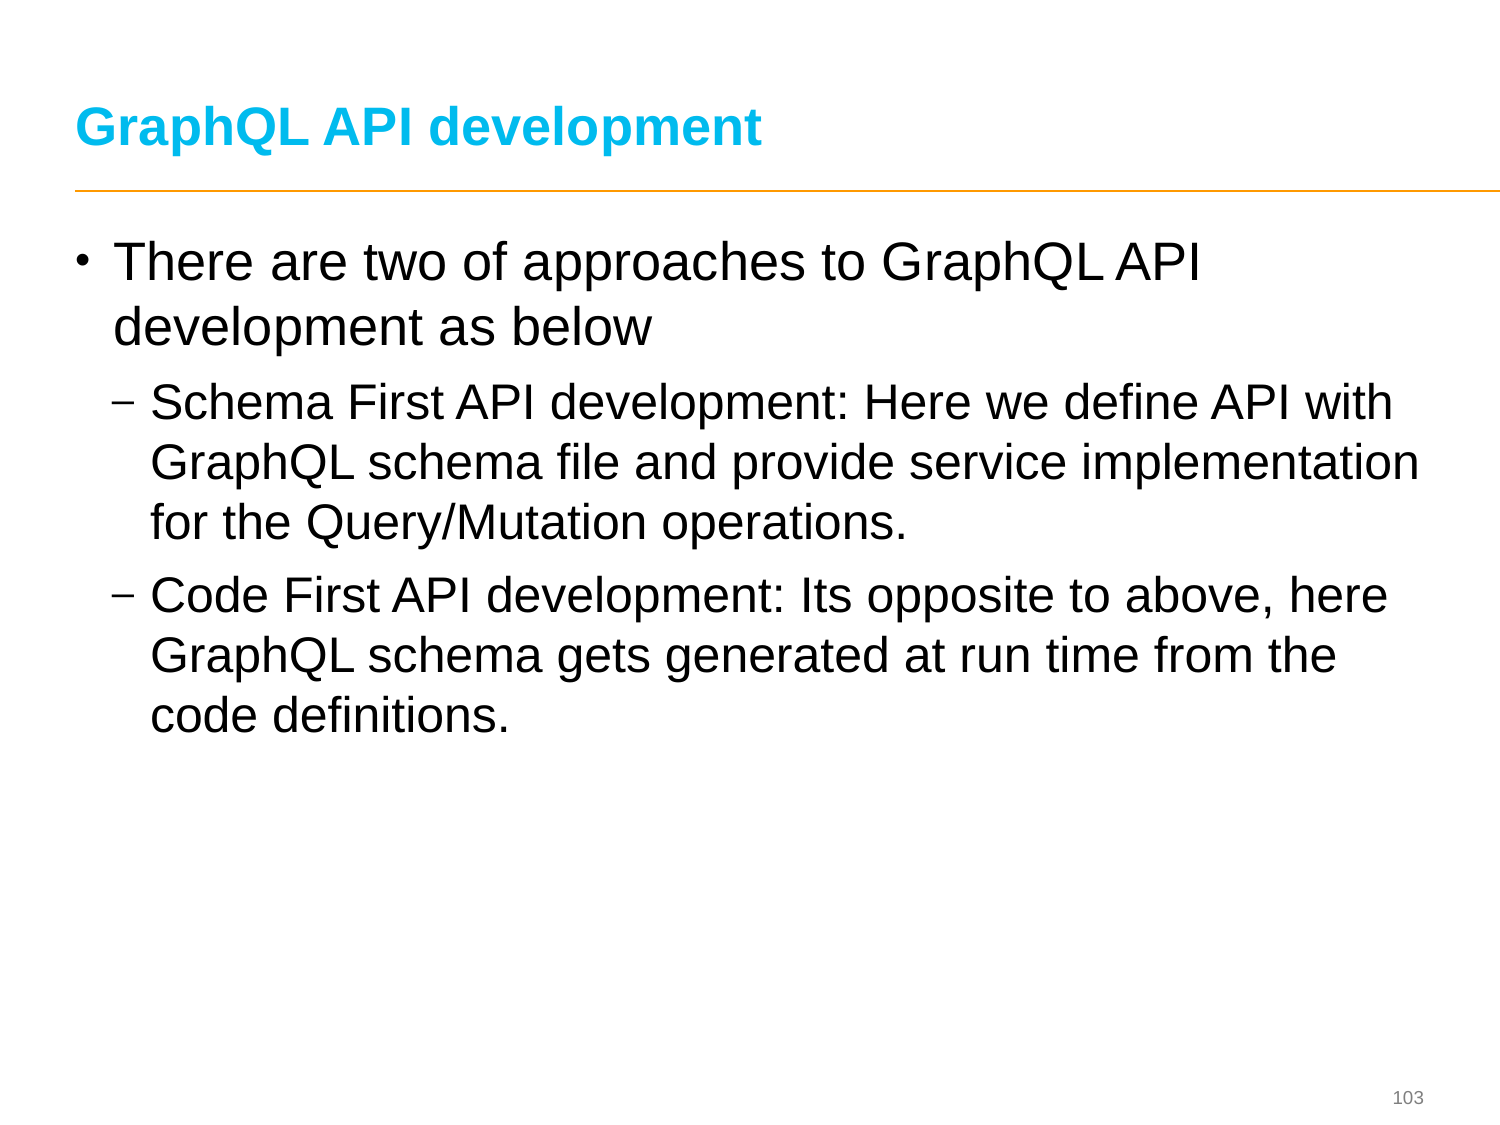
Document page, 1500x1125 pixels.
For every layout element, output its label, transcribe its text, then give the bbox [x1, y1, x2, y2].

title GraphQL API development [75, 27, 1422, 157]
list There are two of approaches to GraphQL API development as below Schema First API development: Here we define API with GraphQL schema file and provide service implementation for the Query/Mutation operations. Code First API development: Its opposite to above, here GraphQL schema gets generated at run time from the code definitions. [75, 226, 1425, 1018]
